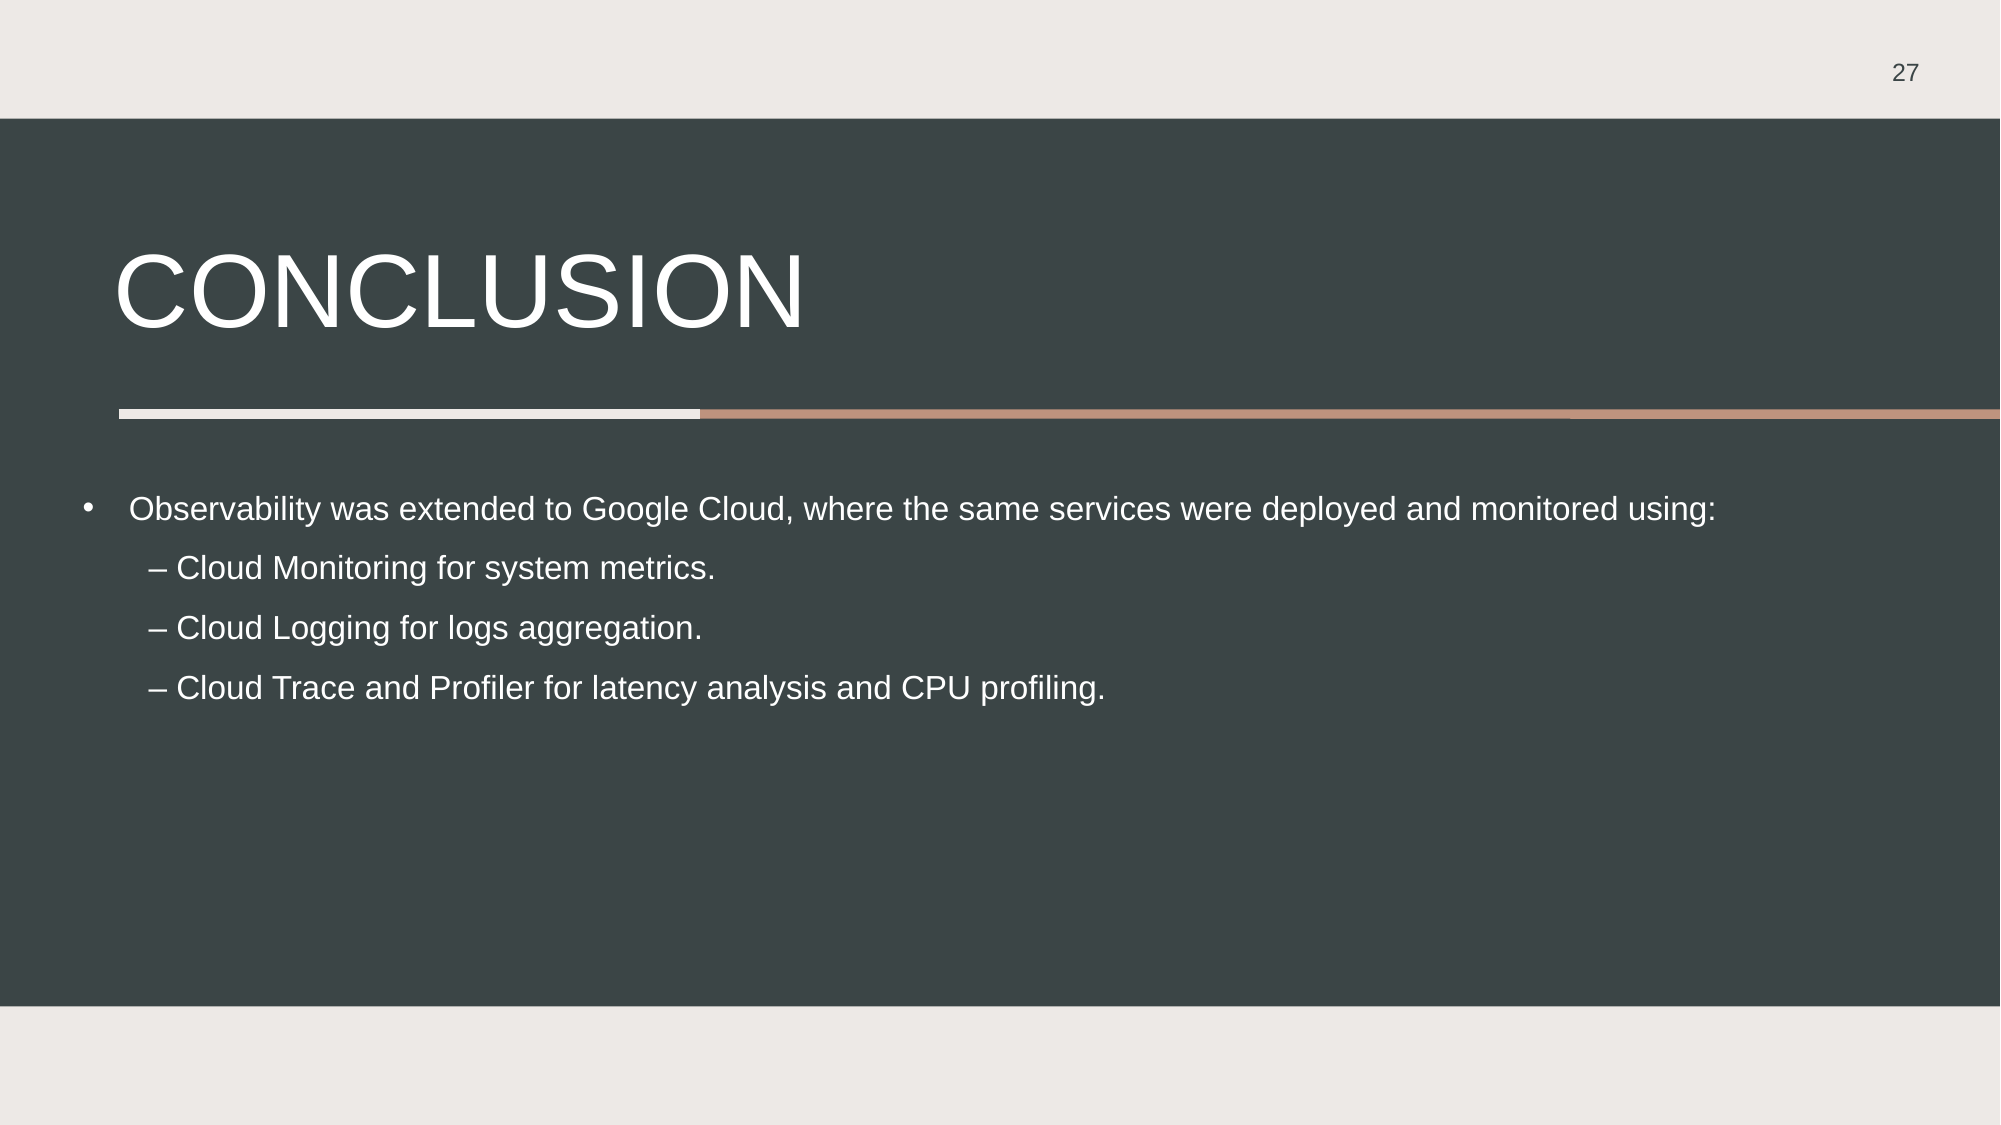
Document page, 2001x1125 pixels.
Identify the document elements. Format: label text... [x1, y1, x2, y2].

slide_number 27 [1660, 49, 1935, 95]
list Observability was extended to Google Cloud, where the same services were deployed and monitored using: – Cloud Monitoring for system metrics. – Cloud Logging for logs aggregation. – Cloud Trace and Profiler for latency analysis and CPU profiling. [67, 459, 1915, 736]
title Conclusion [98, 239, 1824, 335]
